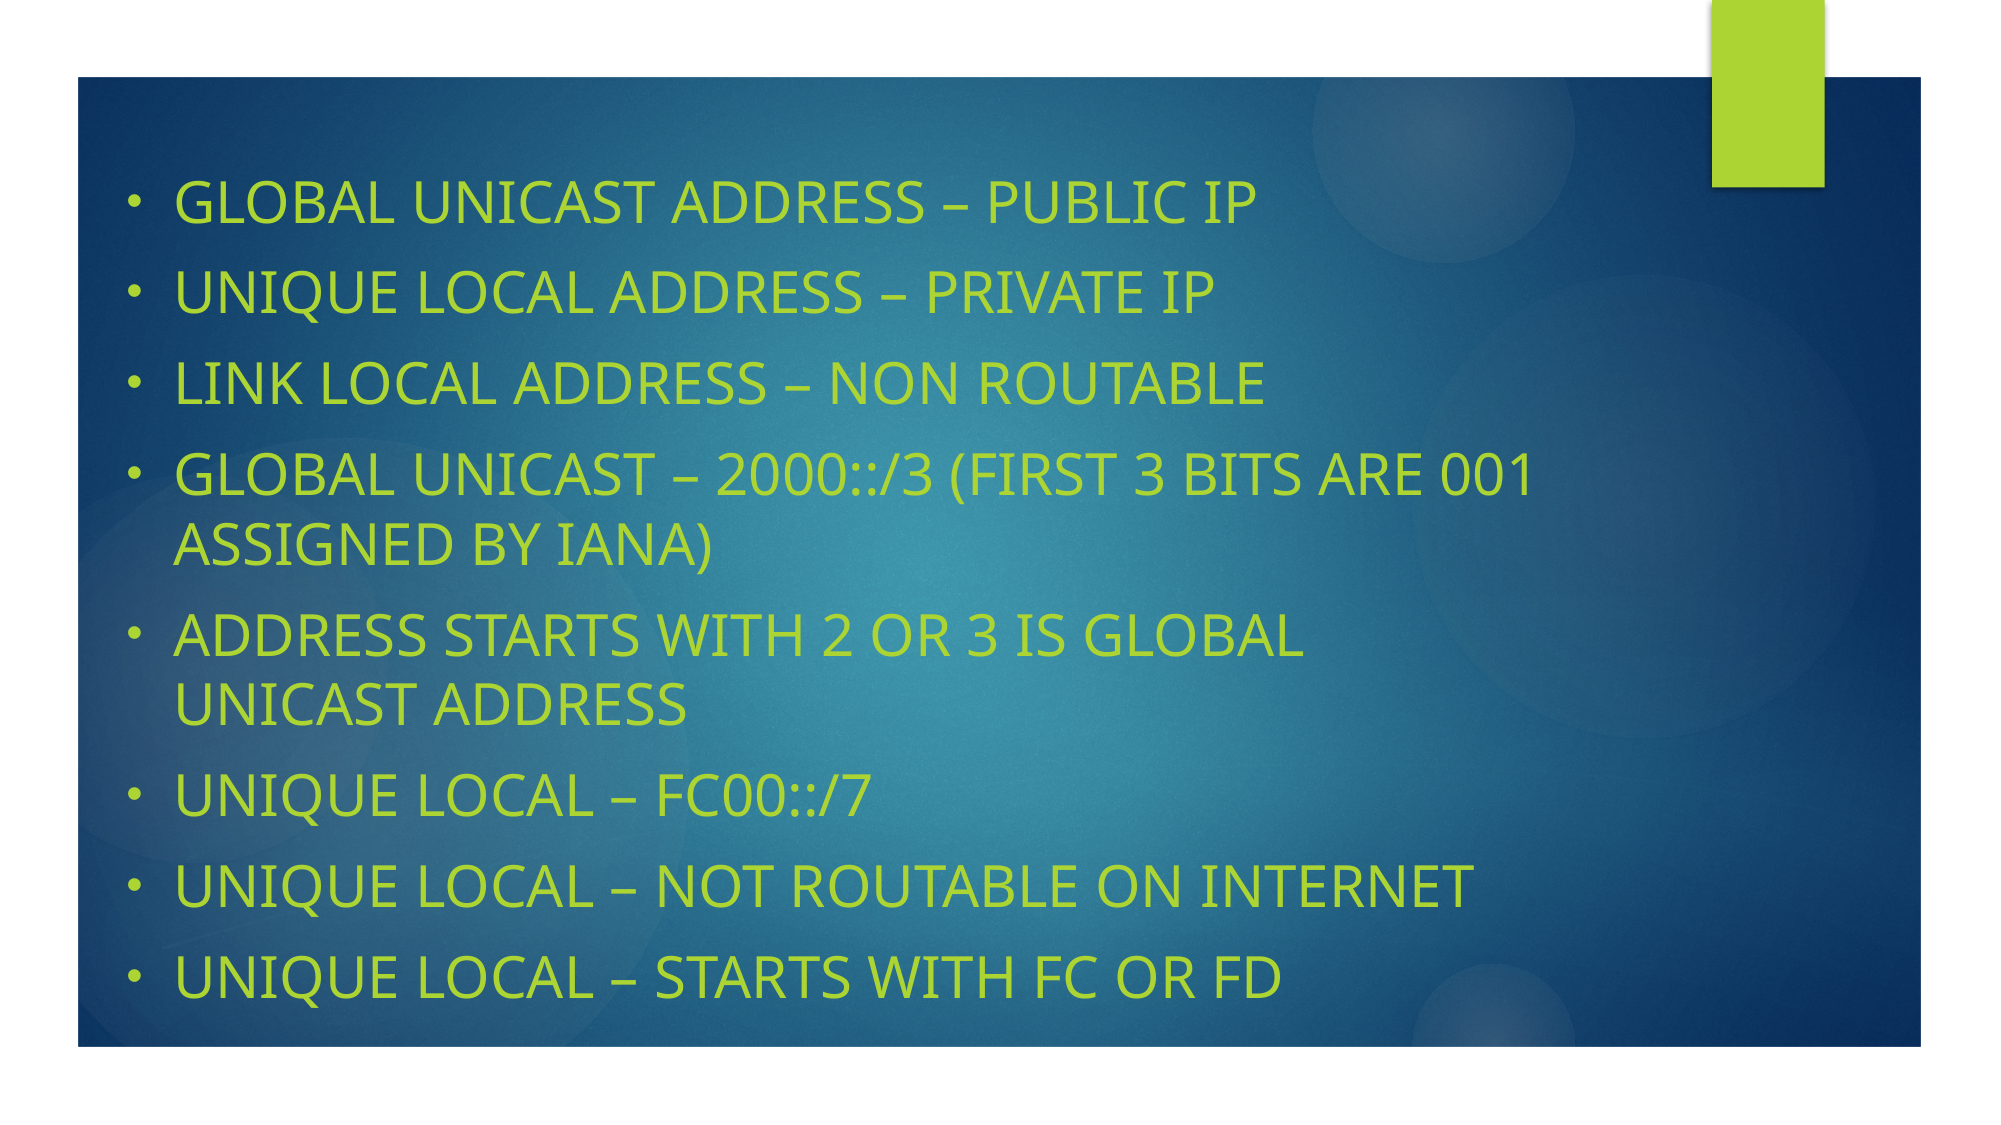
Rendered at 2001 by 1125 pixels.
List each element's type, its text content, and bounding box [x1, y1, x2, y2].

subtitle Global unicast address – PUBLIC IP Unique local address – Private IP Link local address – non routable Global unicast – 2000::/3 (first 3 bits are 001 assigned by iana) Address starts with 2 or 3 is global unicast address UNIQUE LOCAL – FC00::/7 UNIQUE LOCAL – NOT ROUTABLE ON INTERNET UNIQUE LOCAL – STARTS WITH FC OR FD [111, 157, 1559, 1024]
